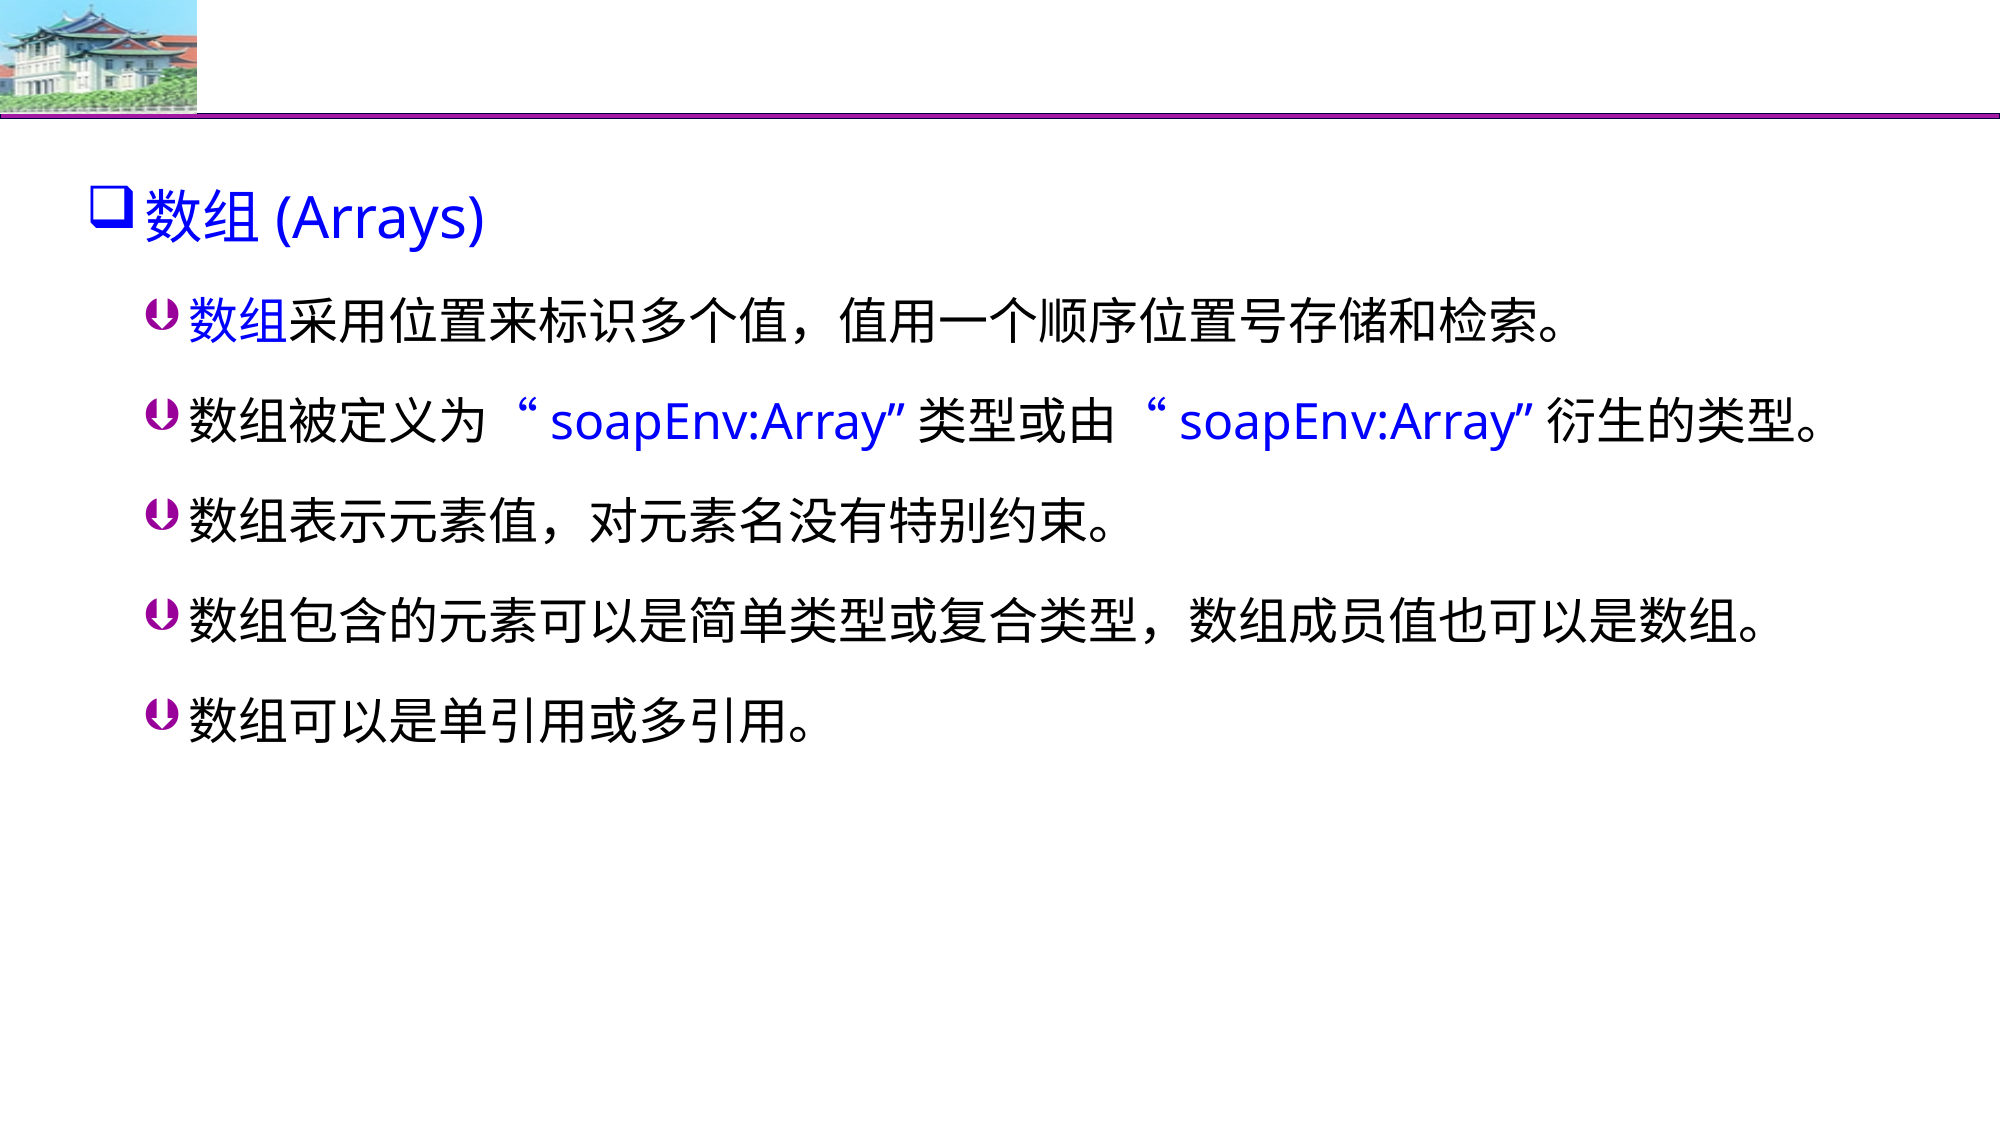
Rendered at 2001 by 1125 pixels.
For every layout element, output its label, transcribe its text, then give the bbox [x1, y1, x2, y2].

picture [0, 0, 197, 114]
list 数组(Arrays) 数组采用位置来标识多个值，值用一个顺序位置号存储和检索。 数组被定义为“soapEnv:Array”类型或由“soapEnv:Array”衍生的类型。 数组表示元素值，对元素名没有特别约束。 数组包含的元素可以是简单类型或复合类型，数组成员值也可以是数组。 数组可以是单引用或多引用。 [70, 137, 1900, 1035]
